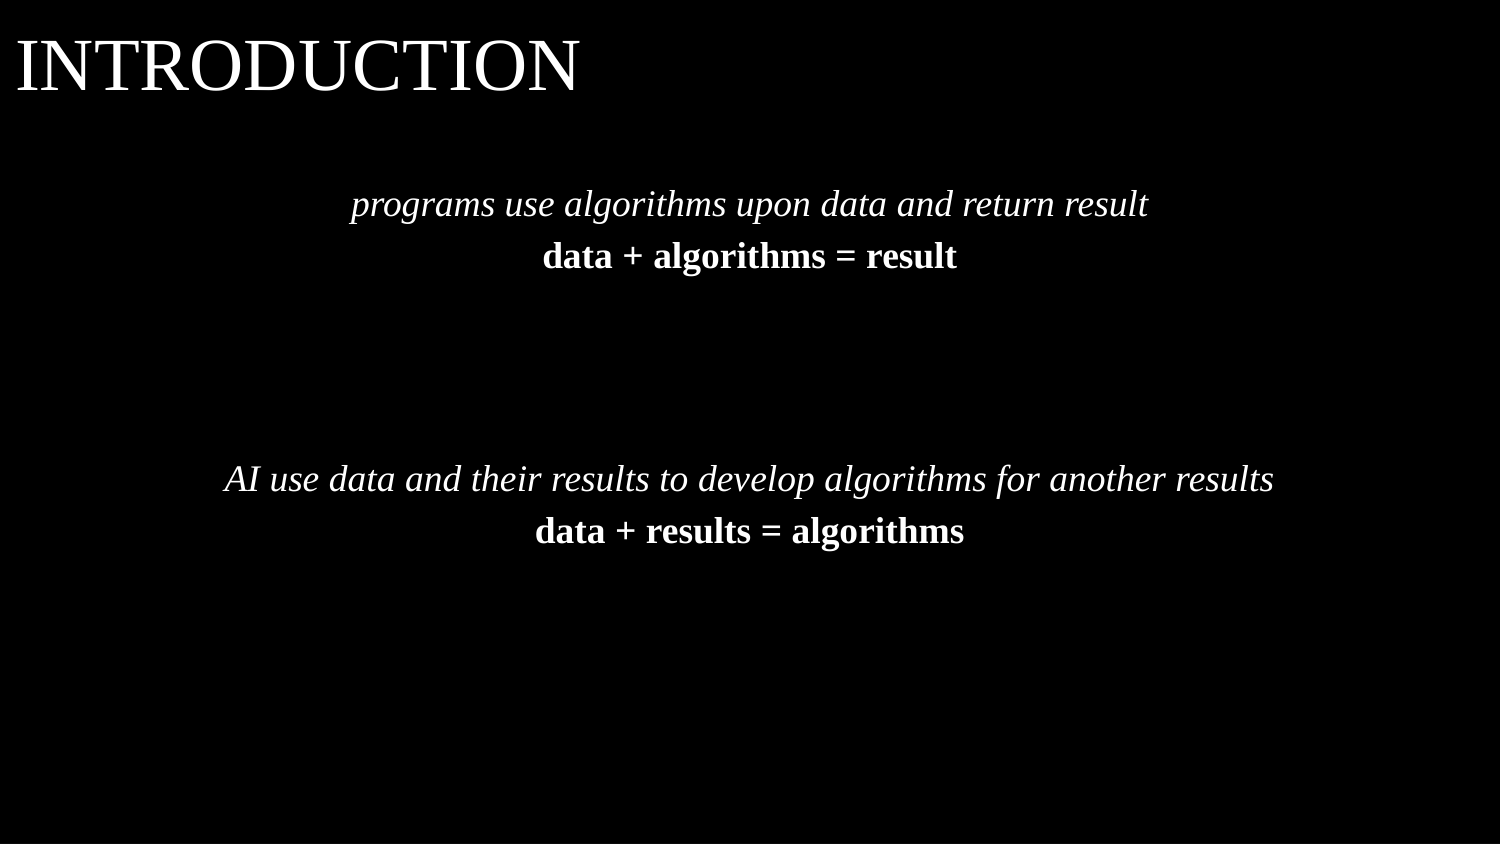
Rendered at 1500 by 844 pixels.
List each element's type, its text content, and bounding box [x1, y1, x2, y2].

title INTRODUCTION [0, 0, 1500, 93]
list programs use algorithms upon data and return result data + algorithms = result AI use data and their results to develop algorithms for another results data + results = algorithms [0, 93, 1500, 844]
